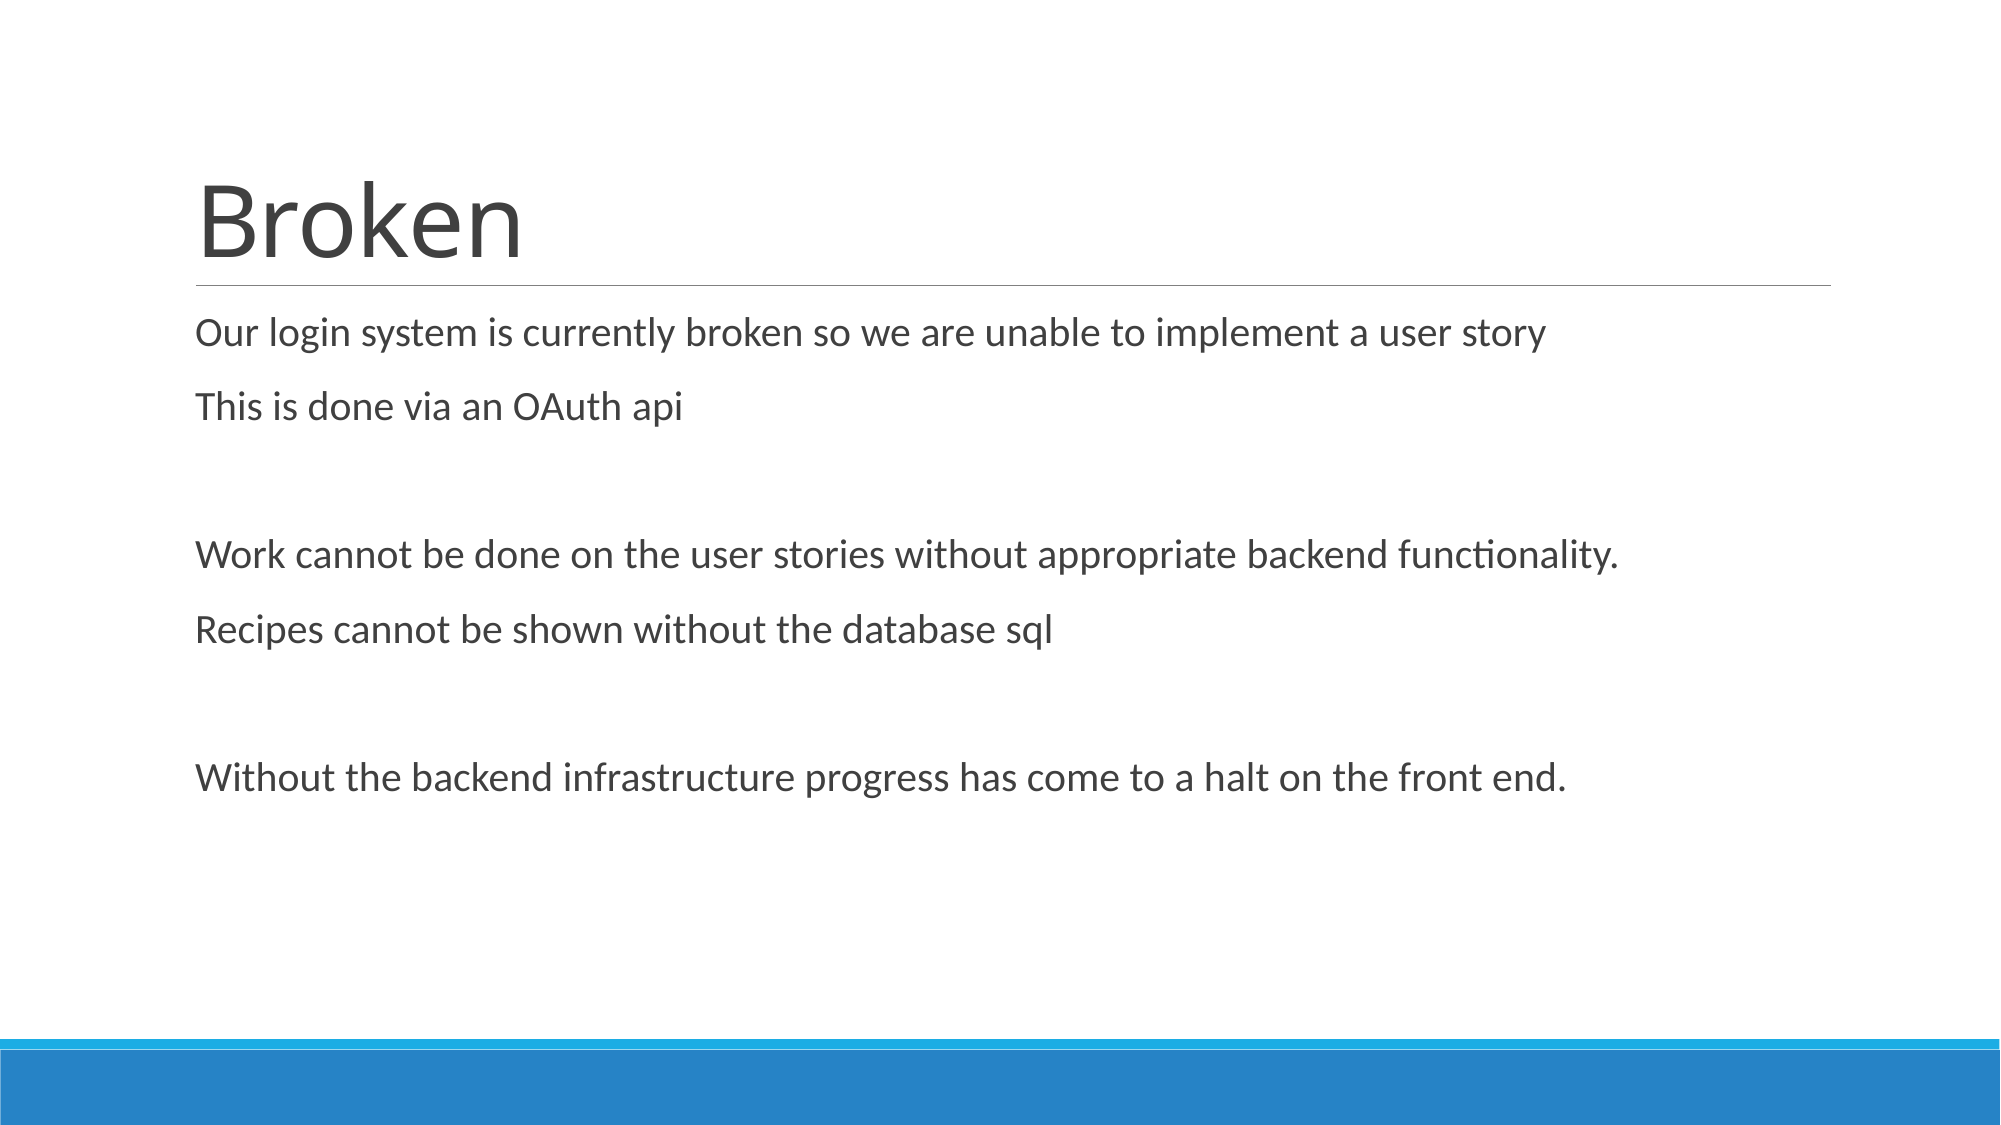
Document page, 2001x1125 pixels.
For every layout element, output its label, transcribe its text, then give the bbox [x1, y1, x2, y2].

list Our login system is currently broken so we are unable to implement a user story This is done via an OAuth api Work cannot be done on the user stories without appropriate backend functionality. Recipes cannot be shown without the database sql Without the backend infrastructure progress has come to a halt on the front end. [180, 302, 1830, 963]
title Broken [180, 47, 1830, 285]
